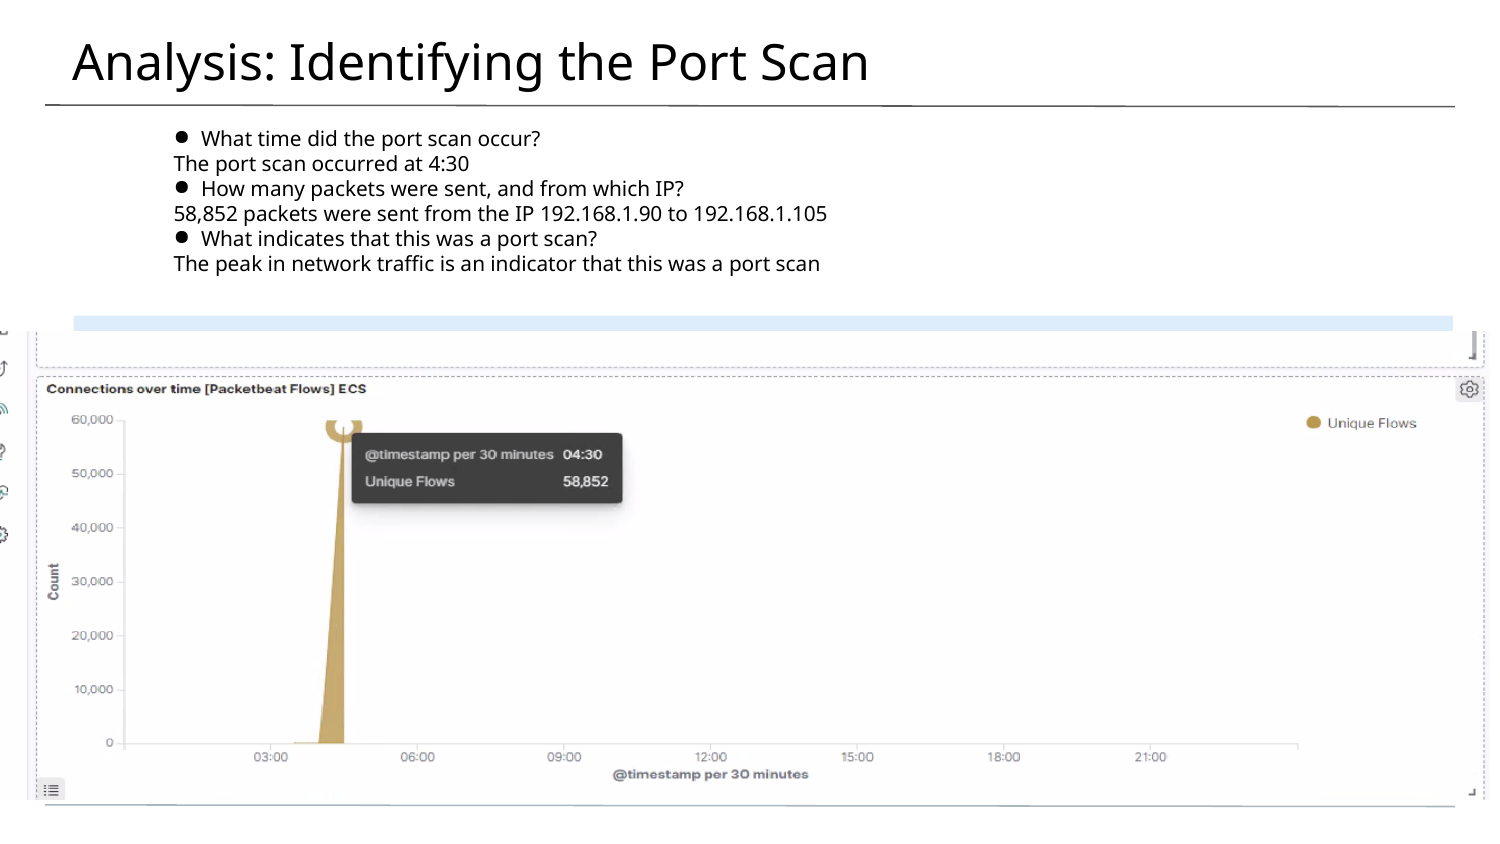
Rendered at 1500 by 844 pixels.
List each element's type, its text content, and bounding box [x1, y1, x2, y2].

picture [0, 331, 1490, 800]
subtitle What time did the port scan occur? The port scan occurred at 4:30 How many packets were sent, and from which IP? 58,852 packets were sent from the IP 192.168.1.90 to 192.168.1.105 What indicates that this was a port scan? The peak in network traffic is an indicator that this was a port scan [73, 110, 1453, 309]
title Analysis: Identifying the Port Scan [0, 0, 1500, 88]
text_box [73, 315, 1453, 330]
